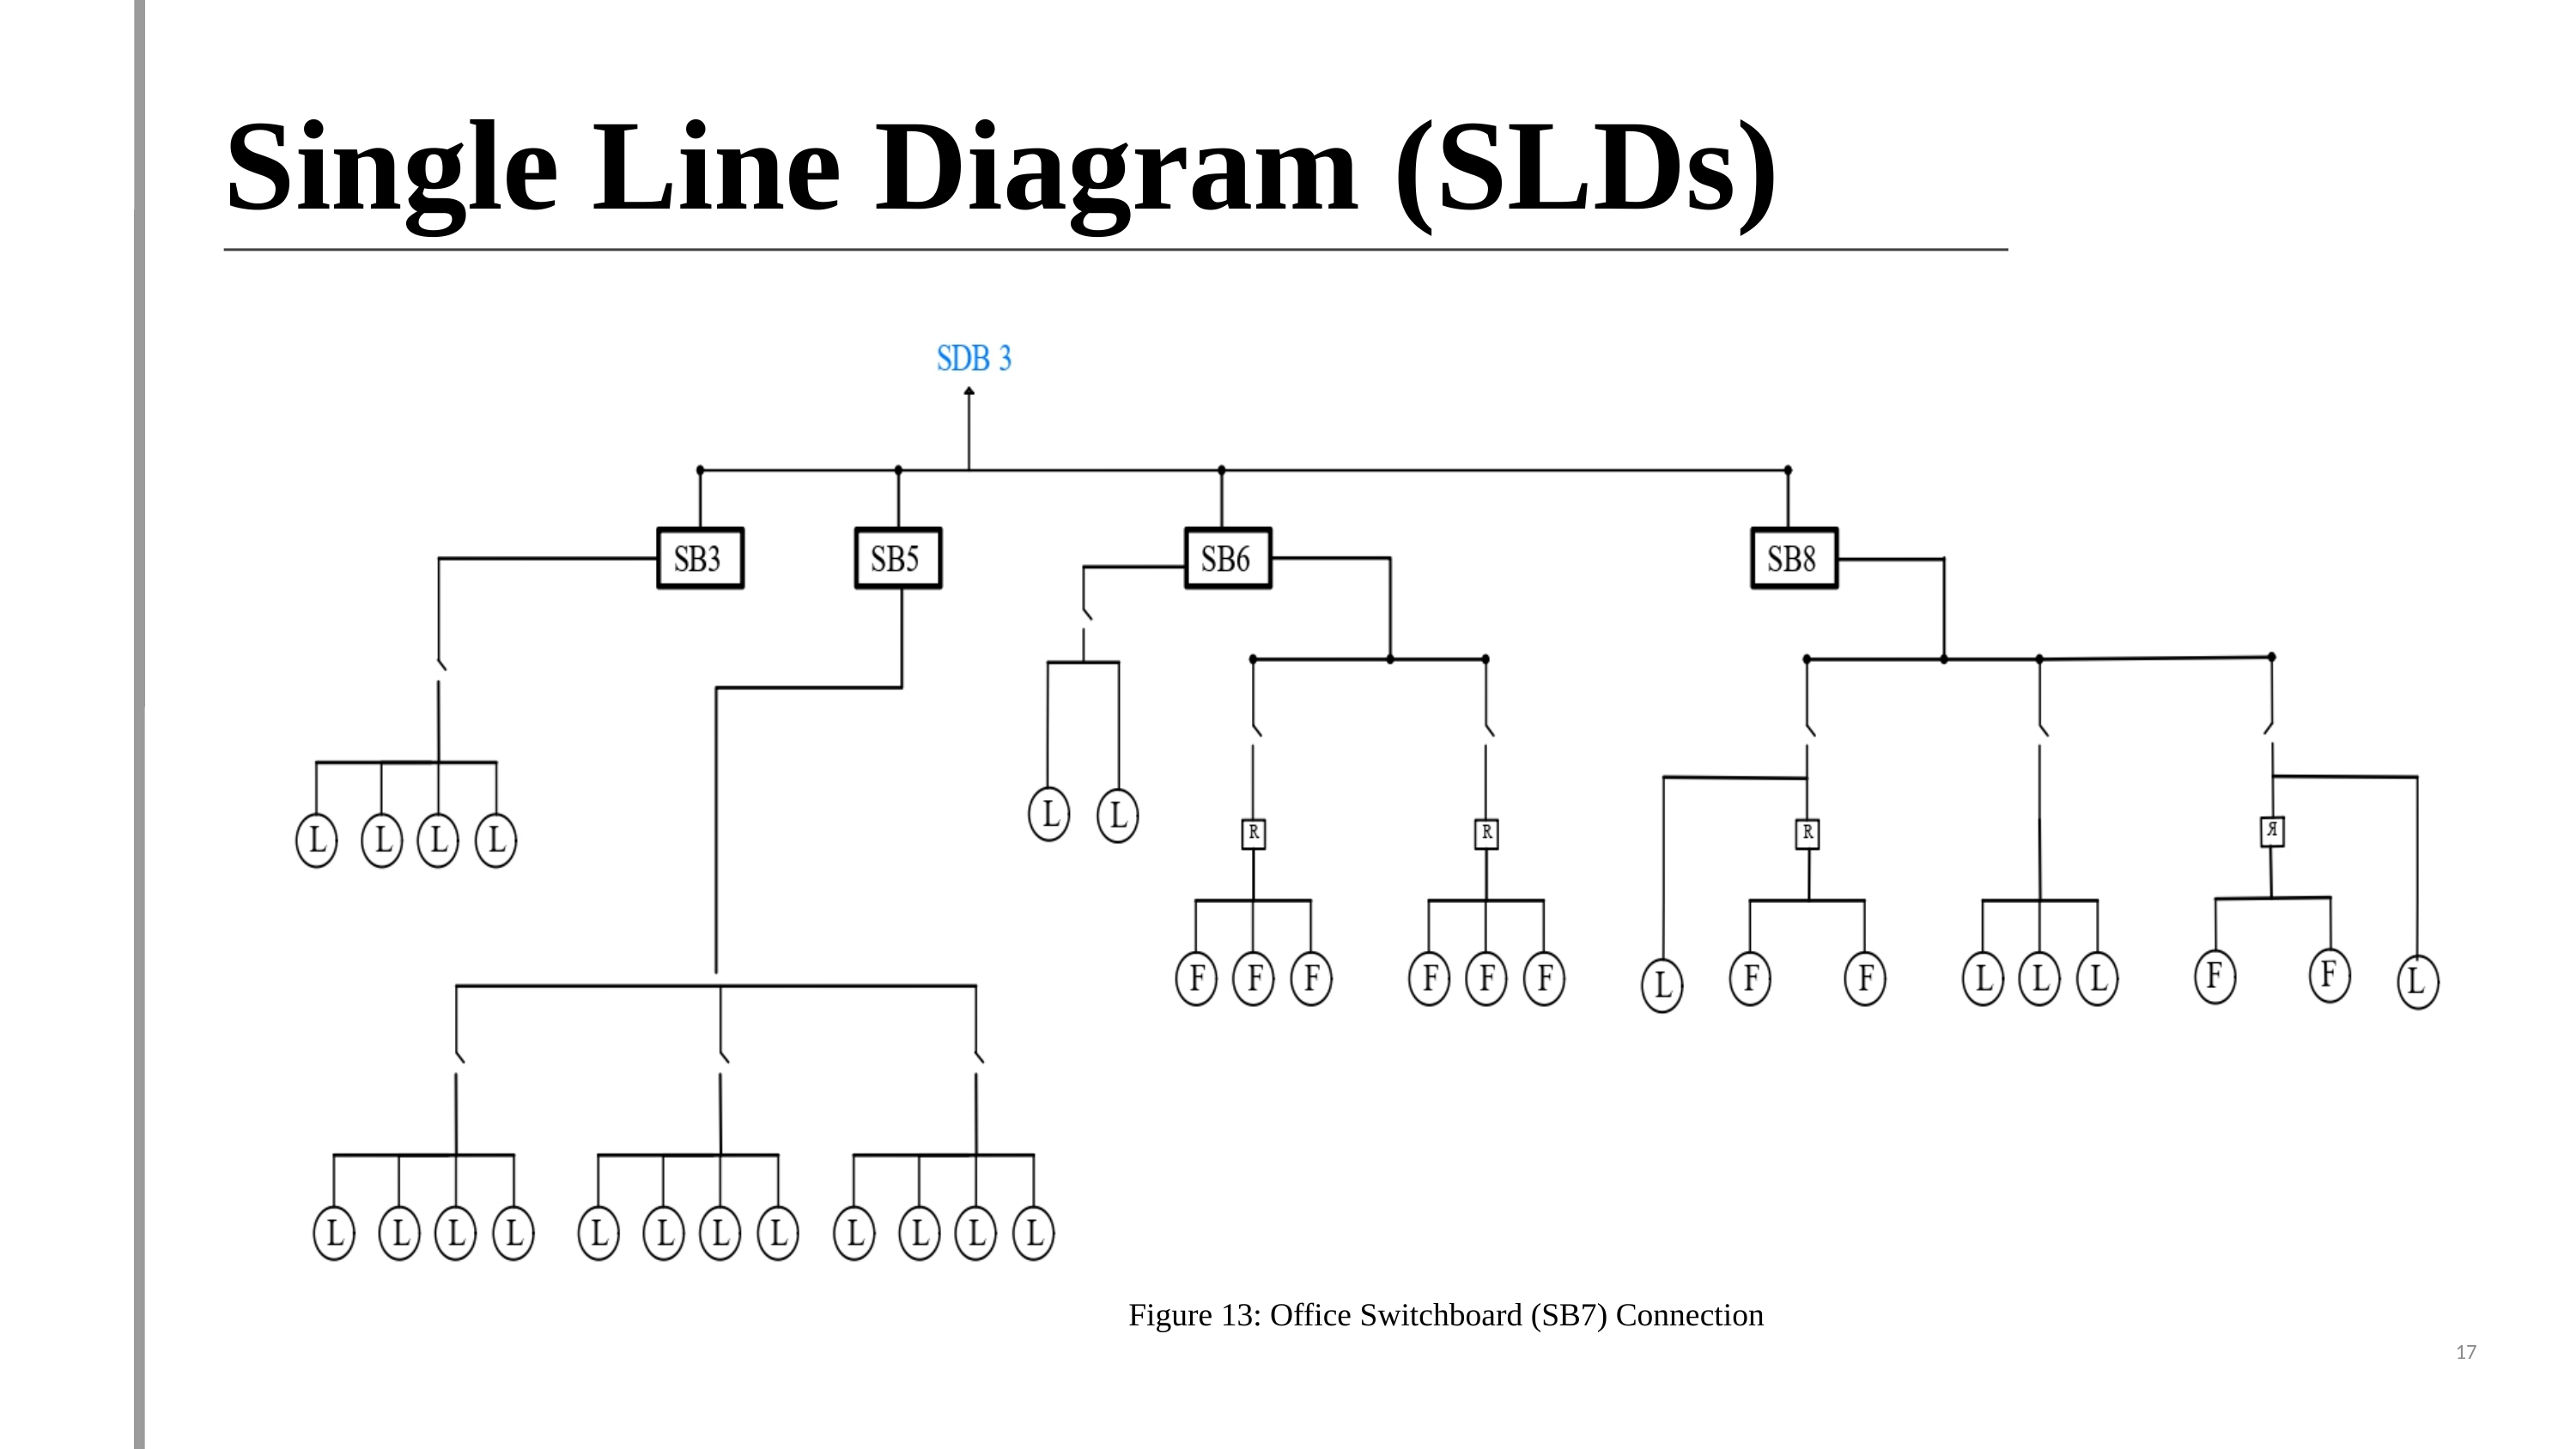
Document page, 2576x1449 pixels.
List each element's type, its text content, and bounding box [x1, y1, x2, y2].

picture [244, 262, 2470, 1337]
text_box Single Line Diagram (SLDs) [223, 88, 2287, 235]
slide_number 17 [2190, 1325, 2490, 1377]
